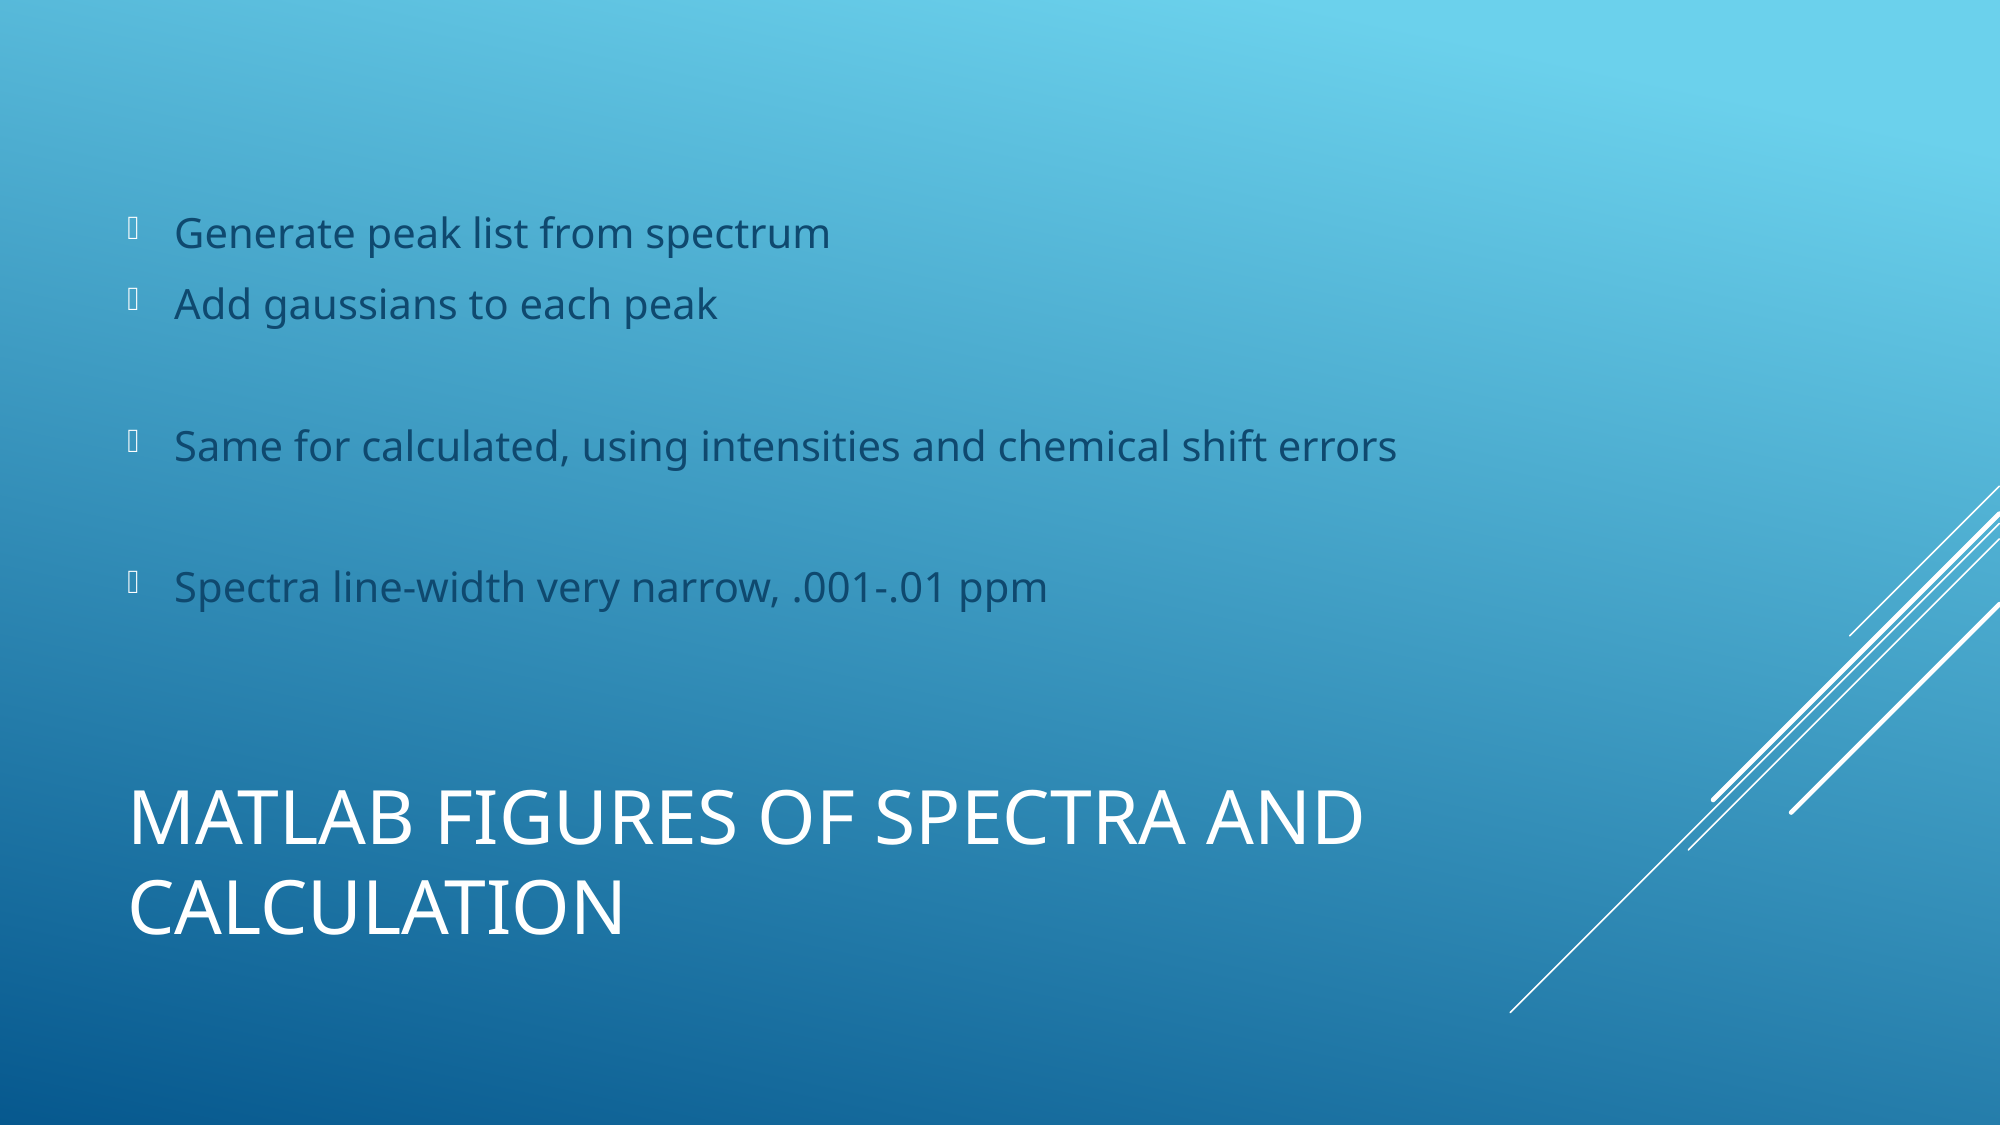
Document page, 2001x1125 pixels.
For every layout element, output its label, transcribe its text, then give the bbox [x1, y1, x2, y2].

list Generate peak list from spectrum Add gaussians to each peak Same for calculated, using intensities and chemical shift errors Spectra line-width very narrow, .001-.01 ppm [112, 112, 1513, 706]
title Matlab figures of spectra and calculation [112, 736, 1513, 984]
